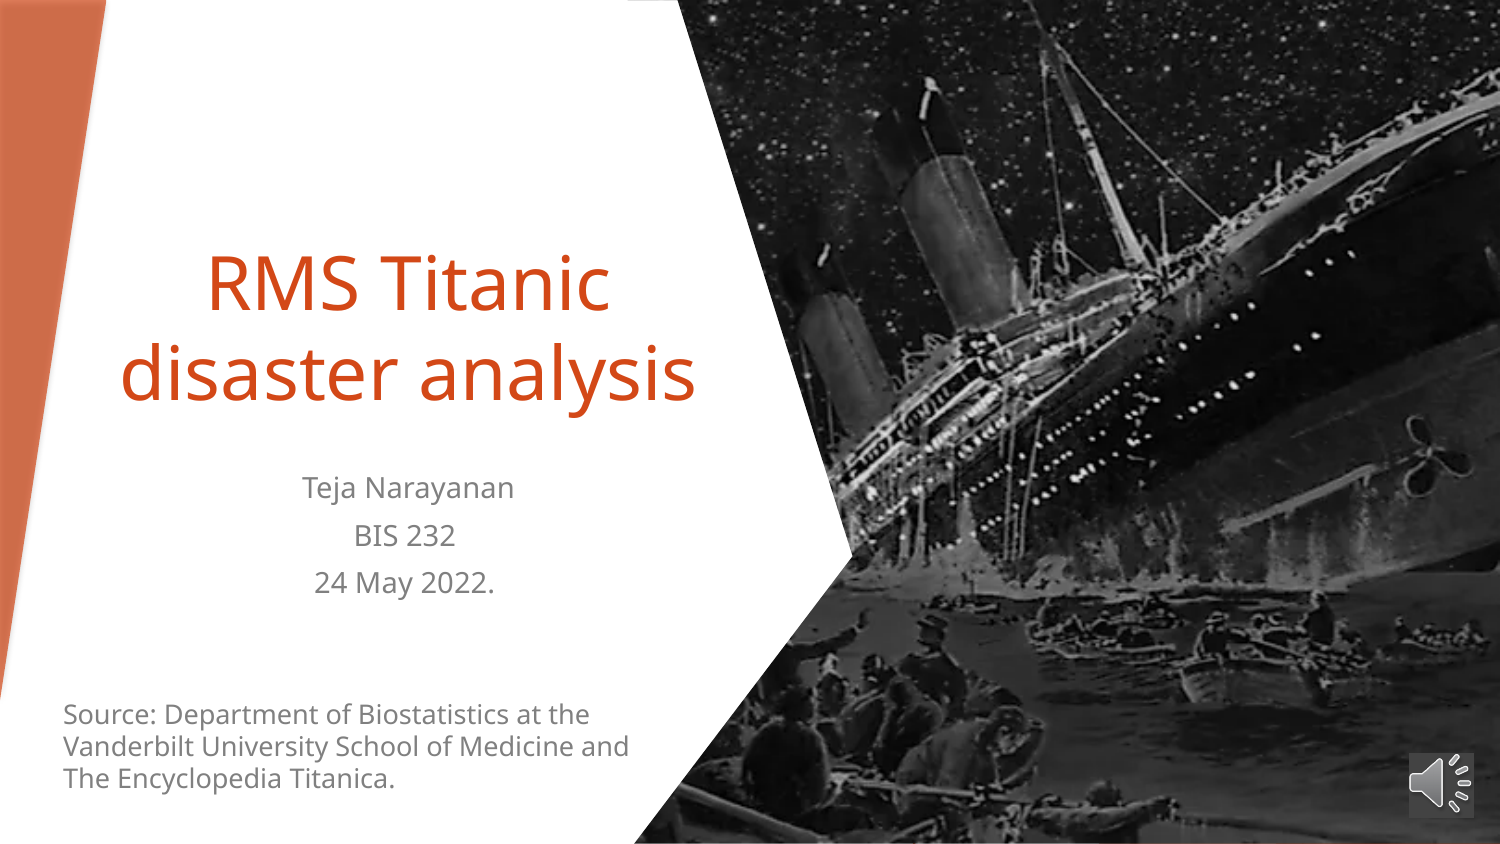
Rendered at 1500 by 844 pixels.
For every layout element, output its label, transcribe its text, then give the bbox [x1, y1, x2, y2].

title RMS Titanic disaster analysis [61, 139, 622, 431]
subtitle Teja Narayanan BIS 232 24 May 2022. [83, 454, 622, 615]
text_box Source: Department of Biostatistics at the Vanderbilt University School of Medicine and The Encyclopedia Titanica. [48, 681, 622, 802]
picture [627, 0, 1500, 844]
